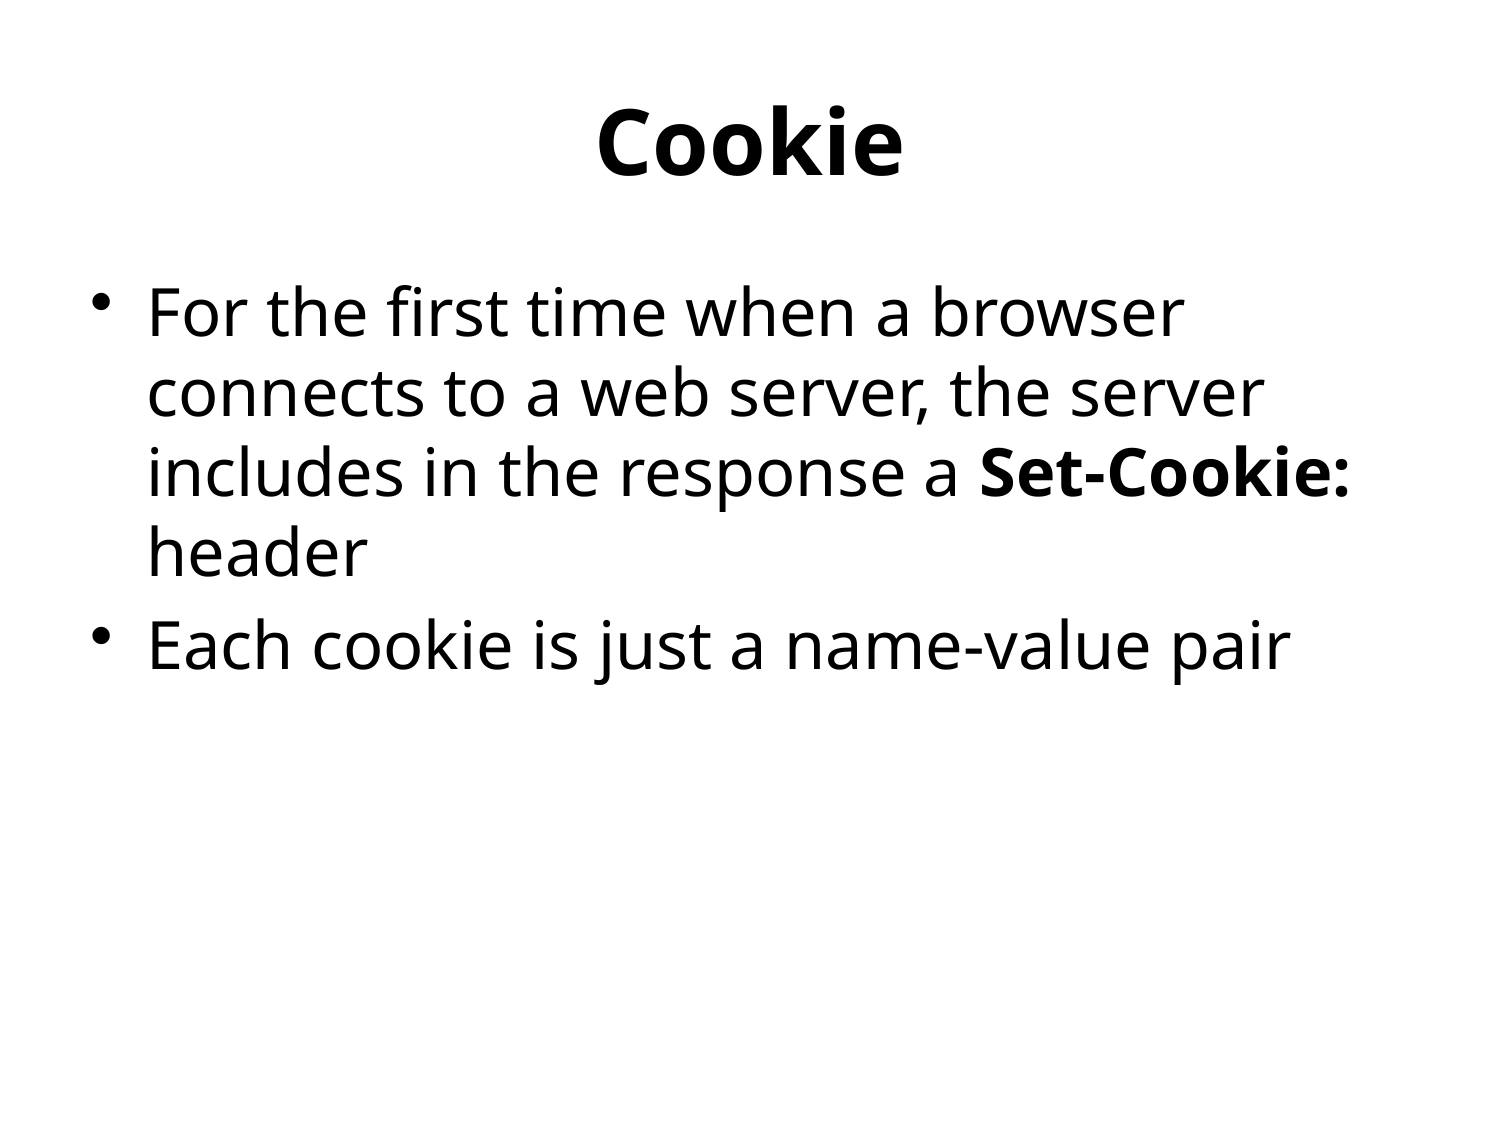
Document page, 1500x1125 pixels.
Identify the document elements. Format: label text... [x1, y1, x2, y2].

list For the first time when a browser connects to a web server, the server includes in the response a Set-Cookie: header Each cookie is just a name-value pair [75, 262, 1500, 1125]
title Cookie [0, 45, 1500, 233]
